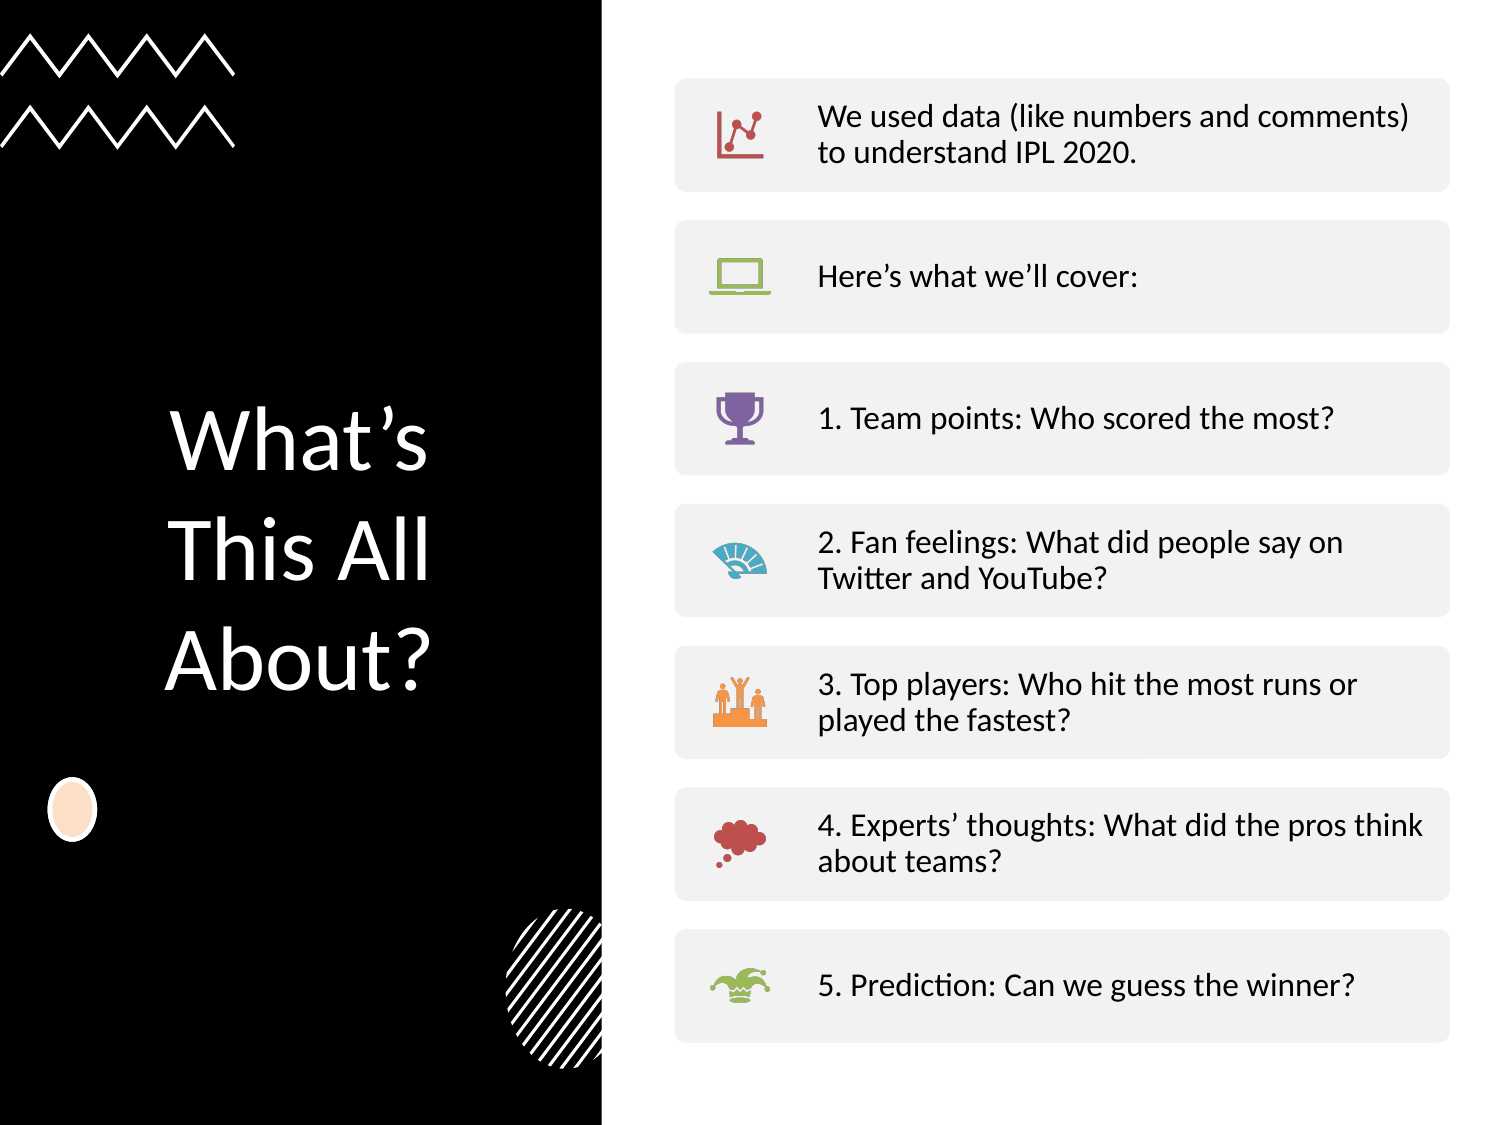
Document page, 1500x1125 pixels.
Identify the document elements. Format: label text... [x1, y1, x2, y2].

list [674, 78, 1451, 1043]
text_box [0, 0, 604, 1125]
text_box [47, 777, 97, 842]
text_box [0, 33, 236, 150]
text_box [604, 0, 1500, 1125]
title What’s This All About? [103, 196, 497, 892]
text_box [505, 908, 626, 1069]
